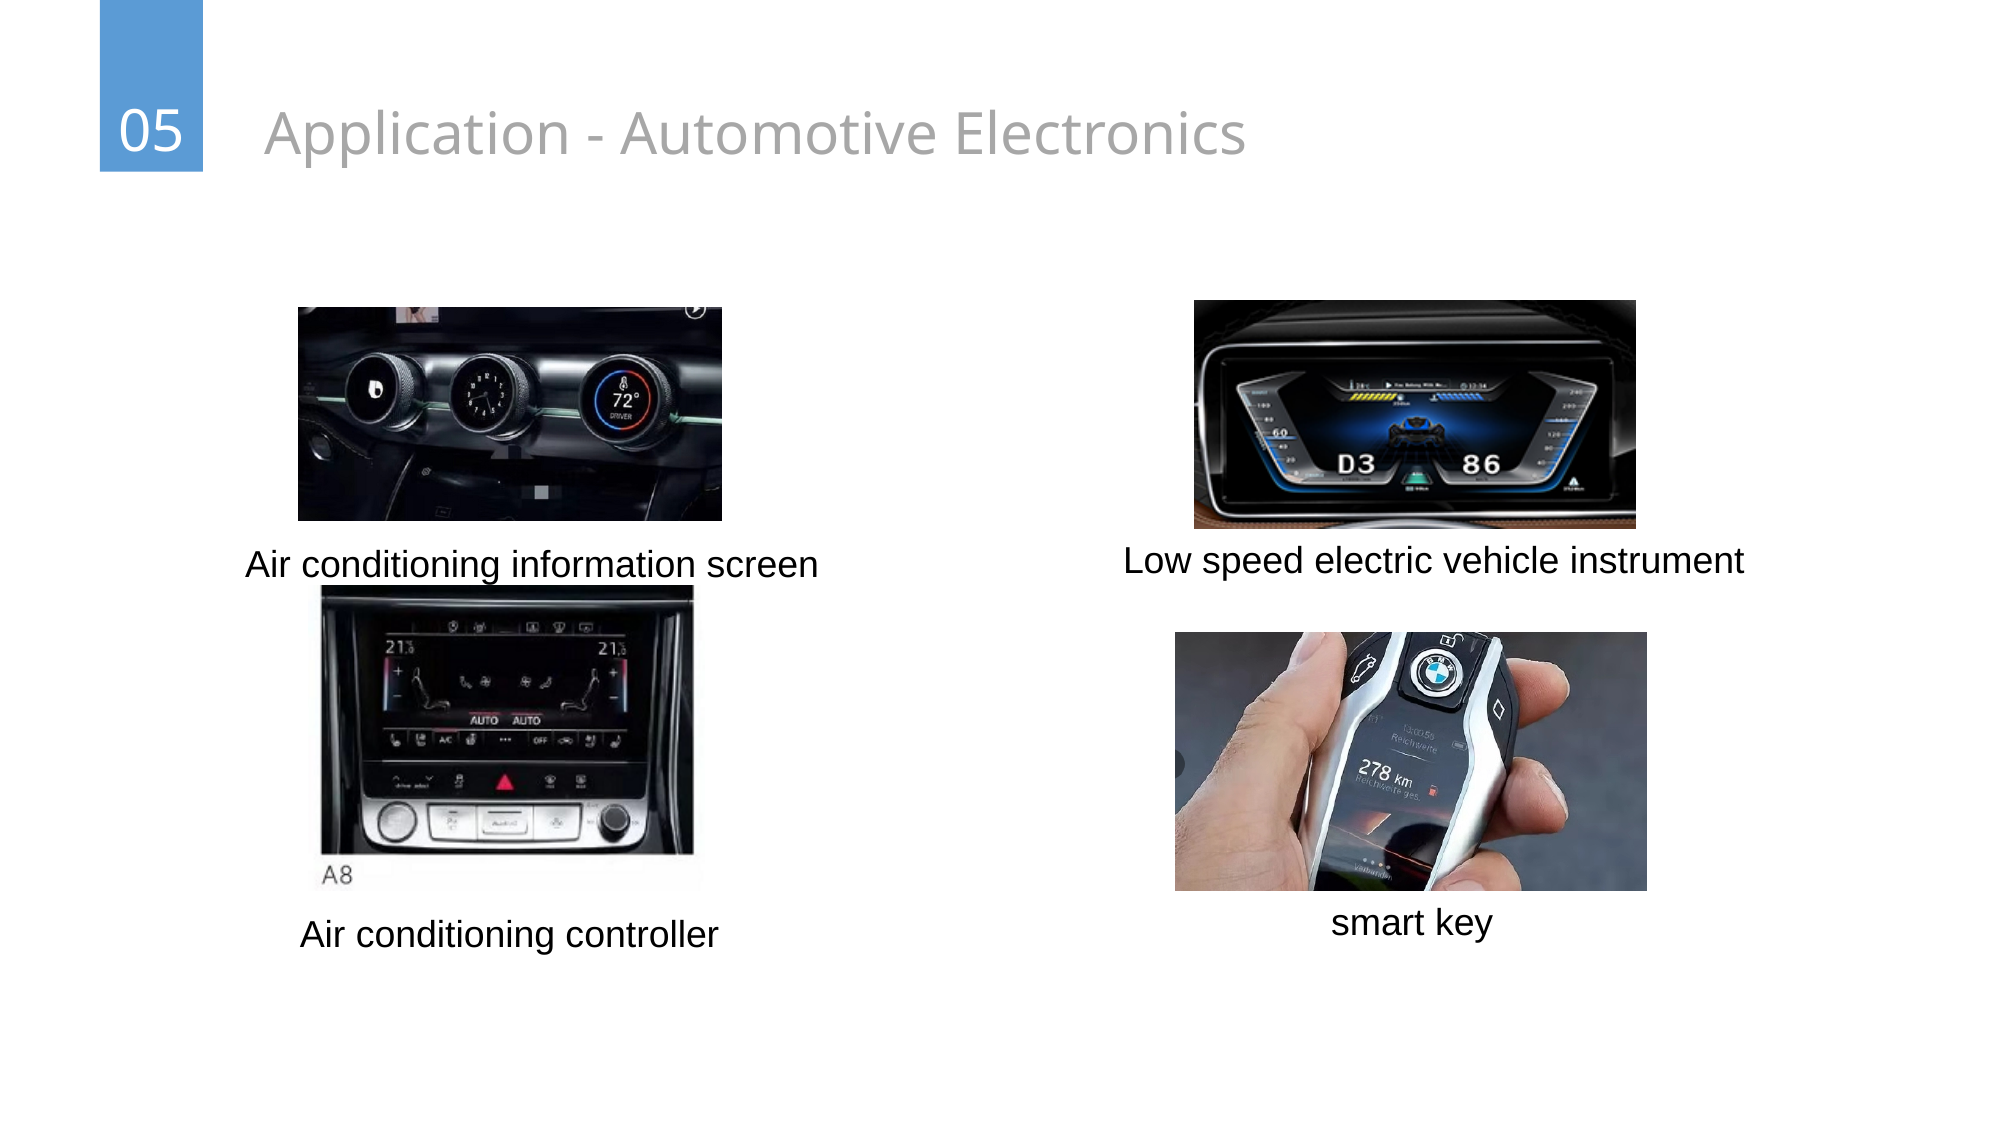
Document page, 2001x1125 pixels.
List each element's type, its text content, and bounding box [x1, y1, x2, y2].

picture [308, 585, 705, 891]
text_box 05 [99, 85, 203, 172]
text_box Air conditioning information screen [230, 532, 923, 592]
picture [1175, 632, 1647, 891]
picture [1194, 299, 1636, 529]
picture [297, 306, 722, 522]
text_box Application - Automotive Electronics [249, 88, 516, 175]
text_box [98, 0, 205, 174]
text_box Low speed electric vehicle instrument [1108, 528, 1828, 588]
text_box Air conditioning controller [285, 904, 788, 963]
text_box smart key [1316, 904, 1510, 951]
